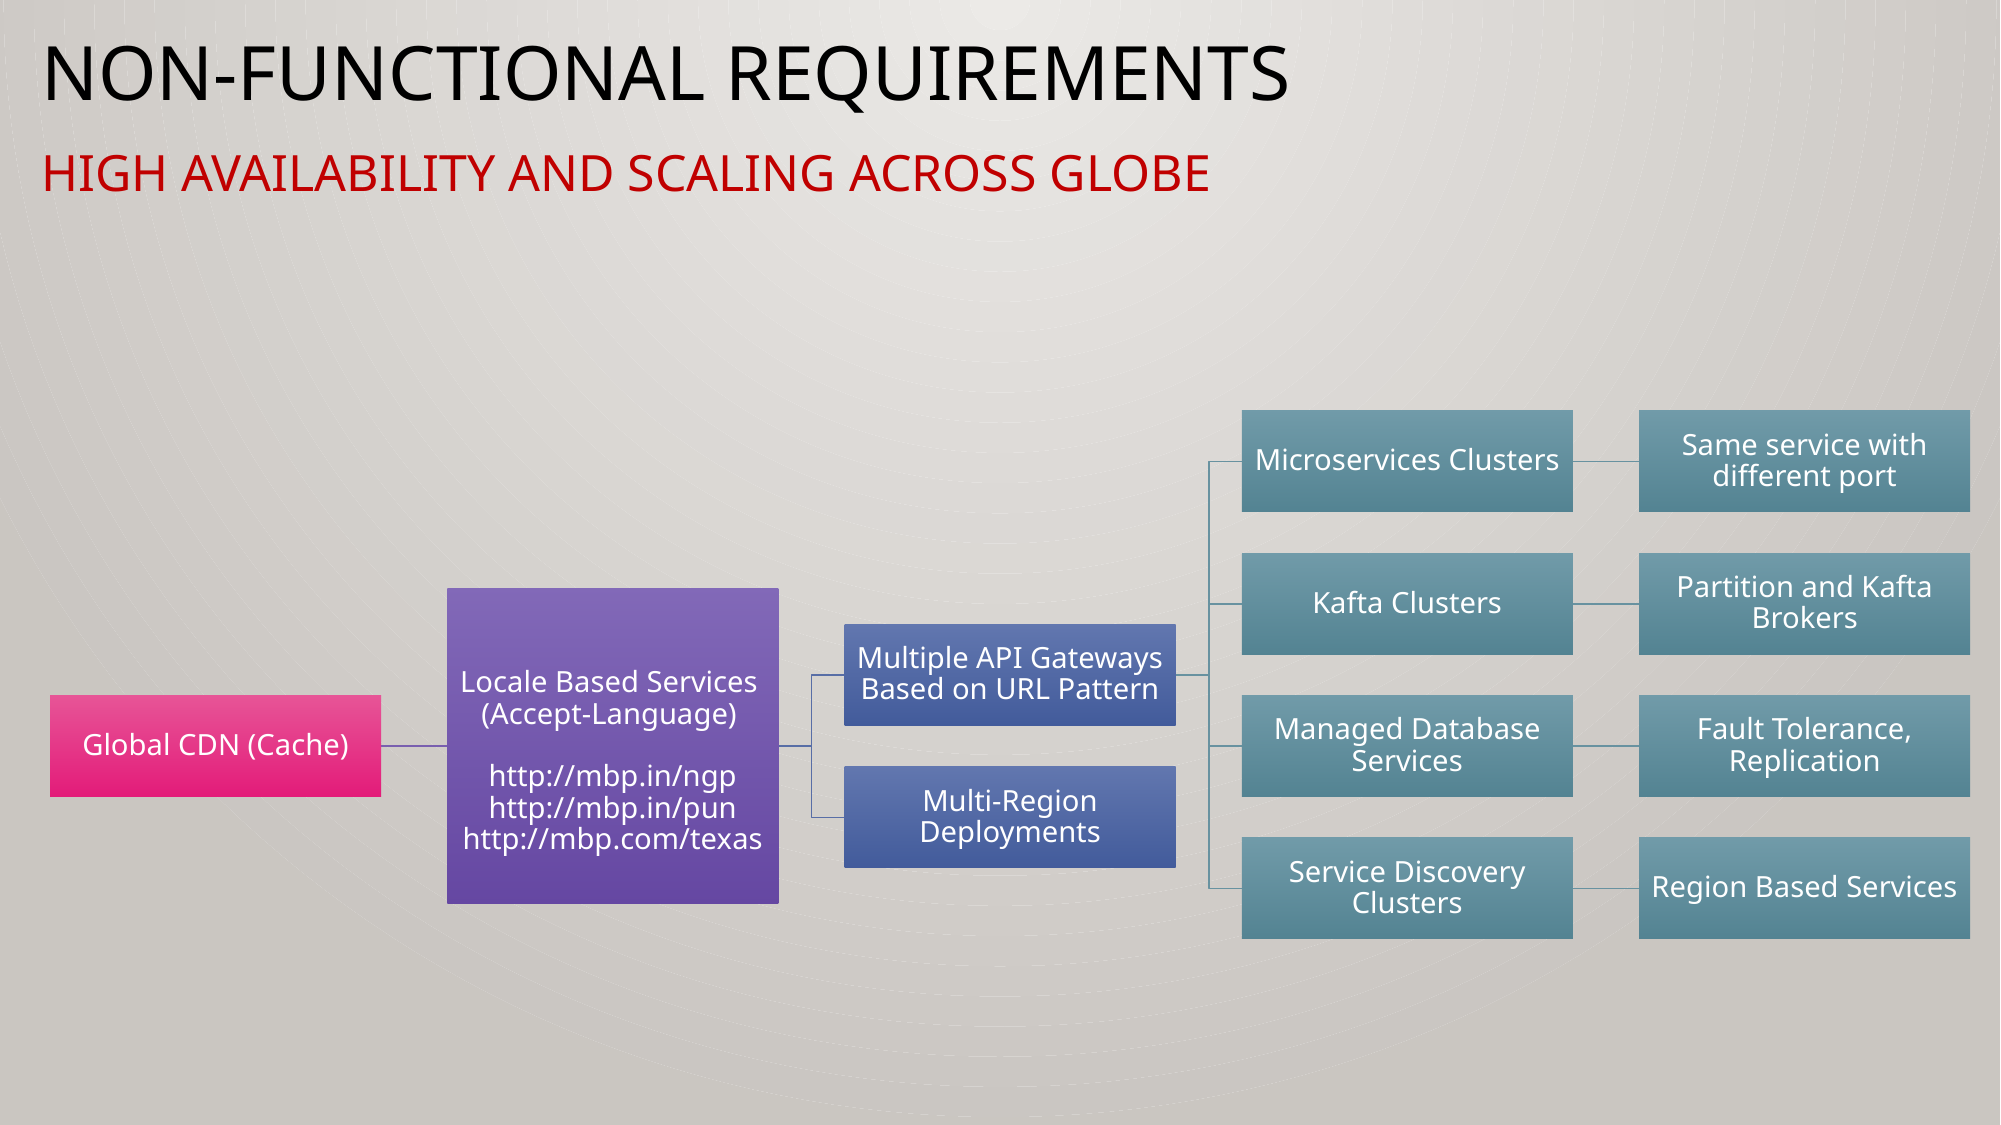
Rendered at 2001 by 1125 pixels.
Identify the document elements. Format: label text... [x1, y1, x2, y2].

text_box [48, 253, 1972, 1097]
text_box Non-functional requirements [26, 28, 1972, 124]
text_box High Availability and SCALING across globe [26, 141, 1972, 236]
